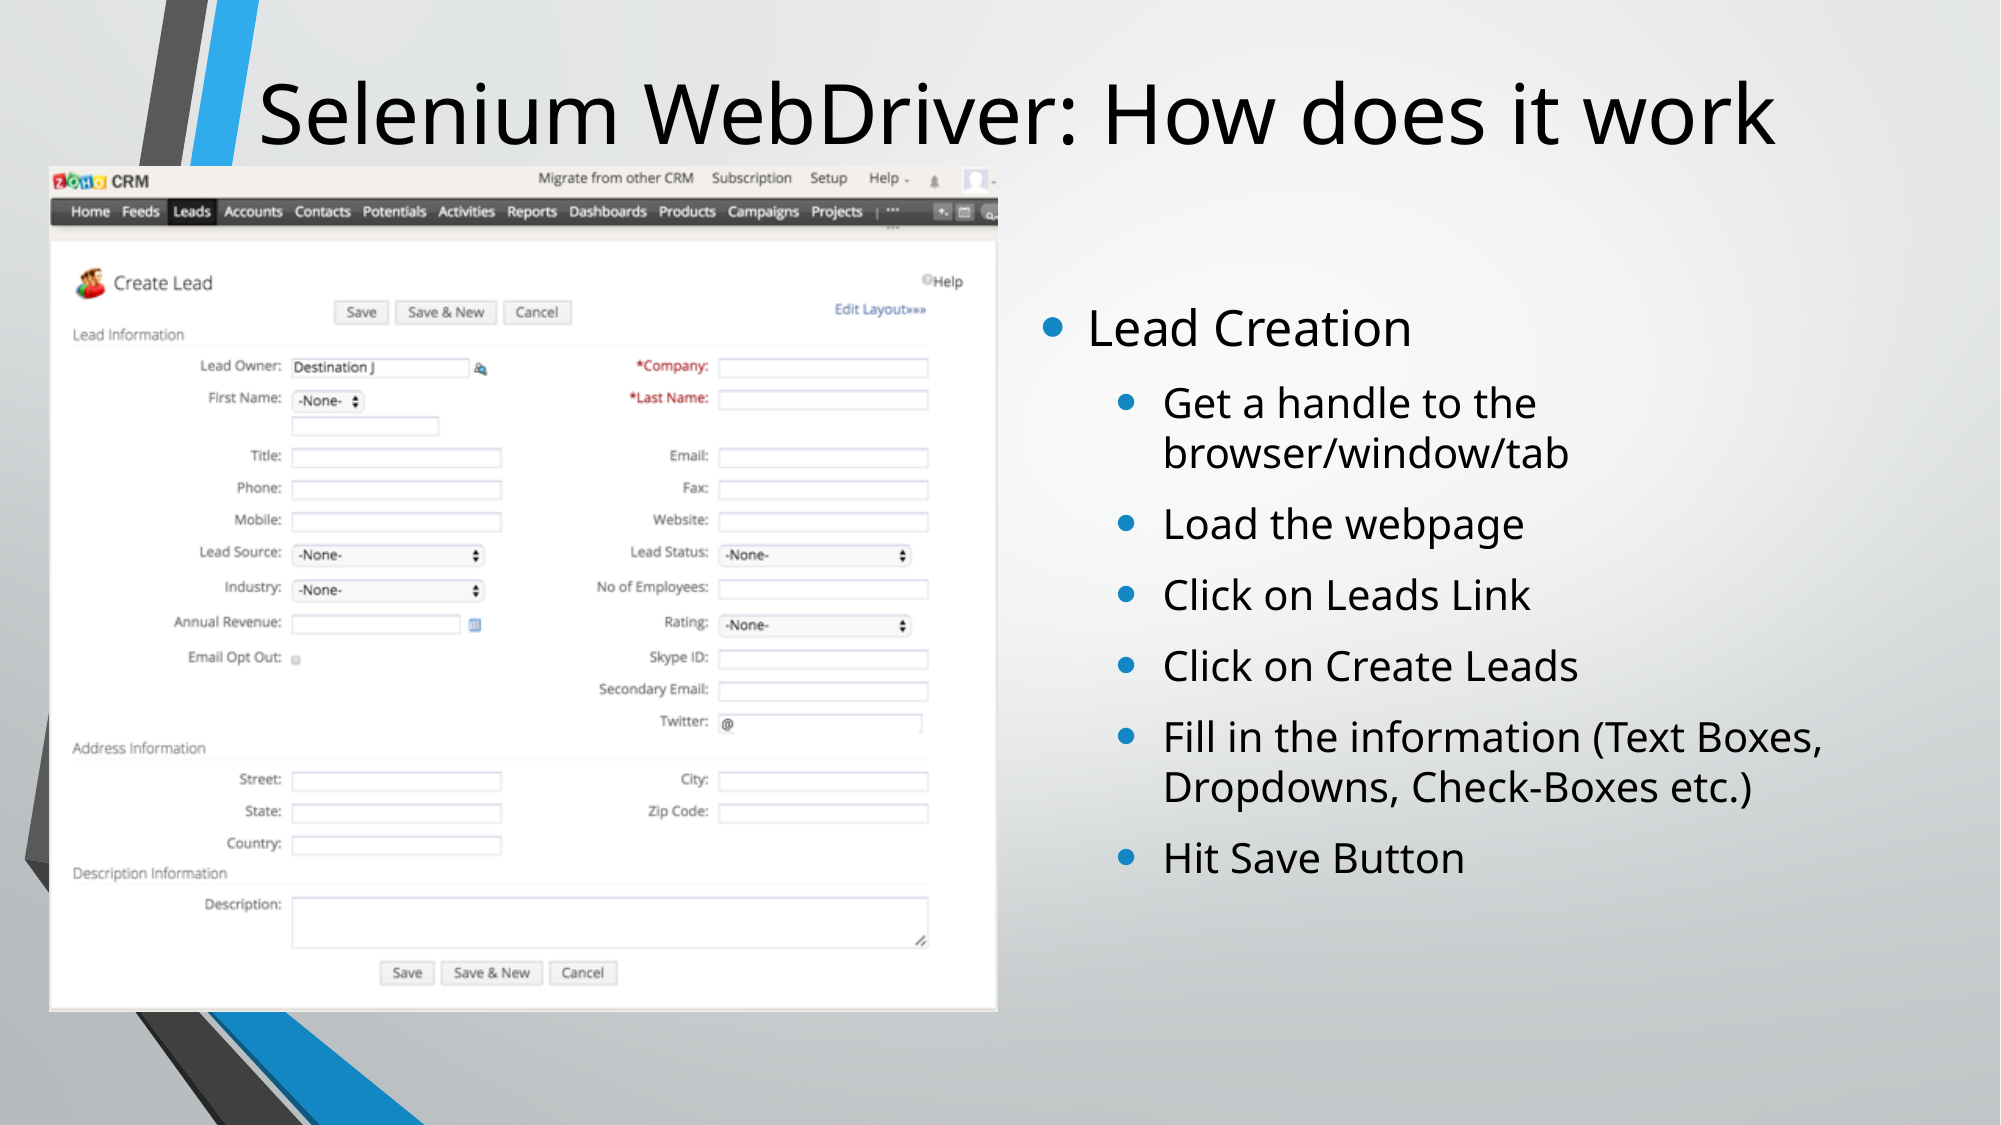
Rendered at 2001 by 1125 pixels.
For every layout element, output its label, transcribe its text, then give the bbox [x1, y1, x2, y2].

list Lead Creation Get a handle to the browser/window/tab Load the webpage Click on Leads Link Click on Create Leads Fill in the information (Text Boxes, Dropdowns, Check-Boxes etc.) Hit Save Button [1025, 166, 1909, 1012]
title Selenium WebDriver: How does it work [243, 33, 1887, 189]
picture [48, 166, 998, 1012]
